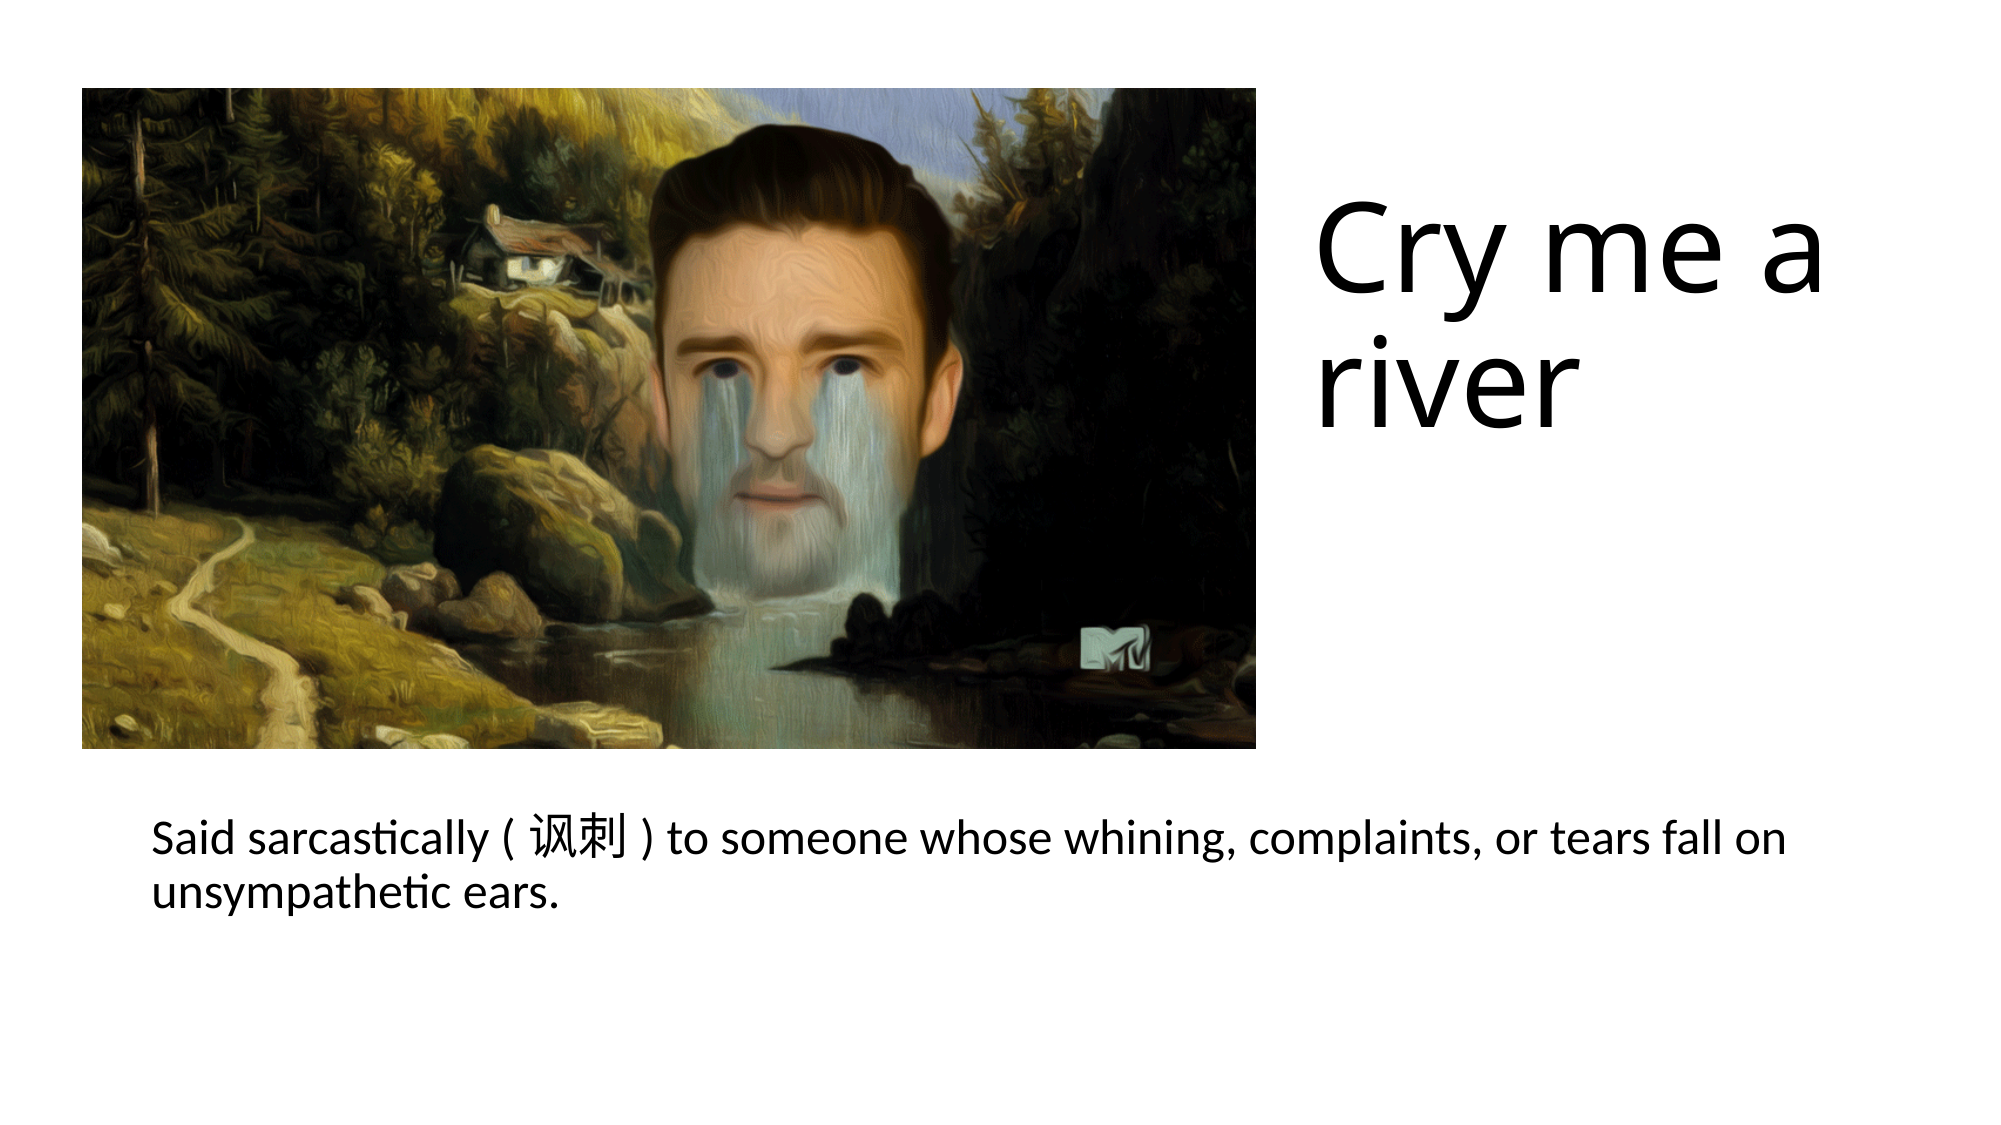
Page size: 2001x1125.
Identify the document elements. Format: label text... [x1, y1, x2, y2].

list Said sarcastically (讽刺) to someone whose whining, complaints, or tears fall on unsympathetic ears. [136, 803, 1862, 999]
picture [82, 88, 1256, 749]
title Cry me a river [1297, 152, 1862, 463]
